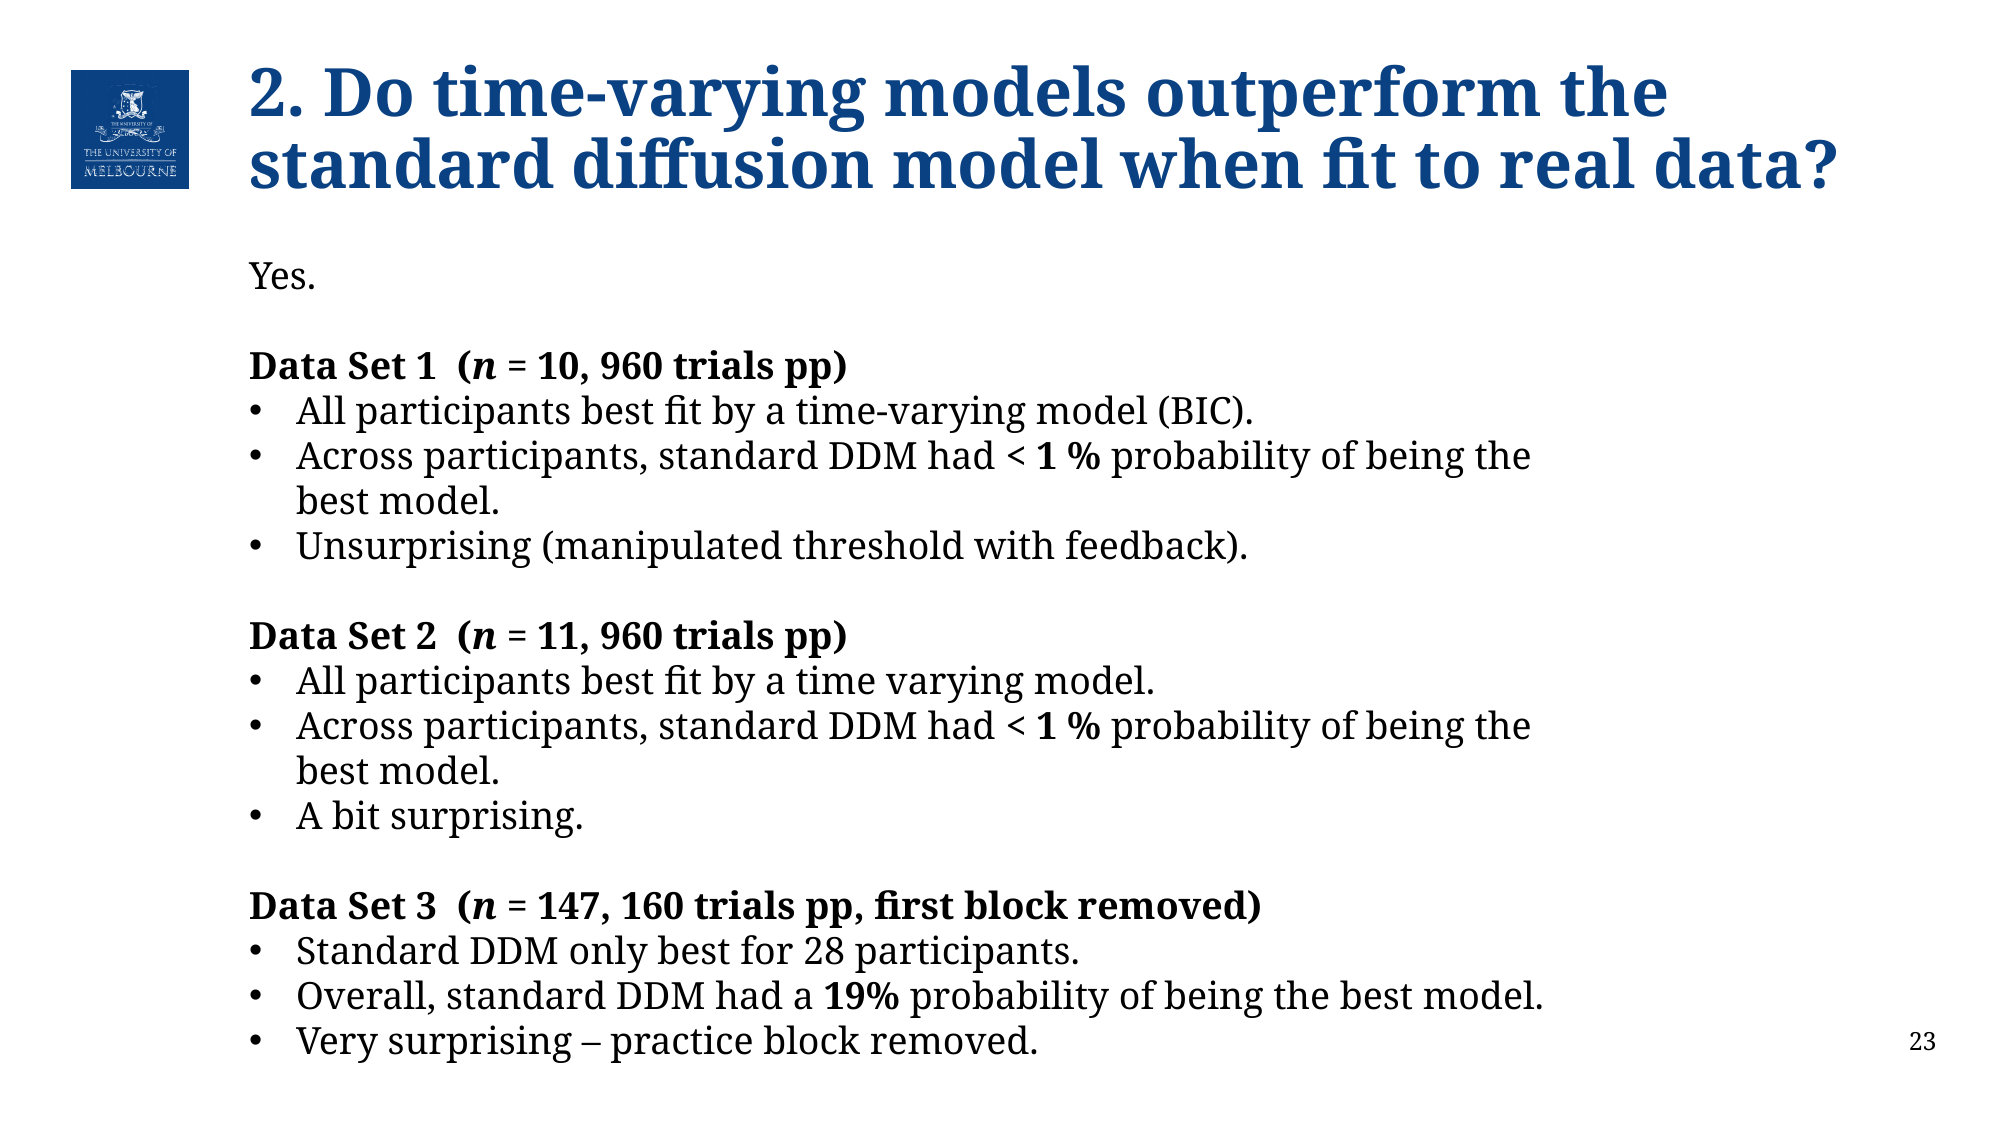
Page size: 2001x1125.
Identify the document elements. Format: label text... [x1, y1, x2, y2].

picture [71, 70, 189, 189]
title 2. Do time-varying models outperform the standard diffusion model when fit to real data? [234, 64, 1924, 211]
text_box Yes. Data Set 1 (n = 10, 960 trials pp) All participants best fit by a time-varying model (BIC). Across participants, standard DDM had < 1 % probability of being the best model. Unsurprising (manipulated threshold with feedback). Data Set 2 (n = 11, 960 trials pp) All participants best fit by a time varying model. Across participants, standard DDM had < 1 % probability of being the best model. A bit surprising. Data Set 3 (n = 147, 160 trials pp, first block removed) Standard DDM only best for 28 participants. Overall, standard DDM had a 19% probability of being the best model. Very surprising – practice block removed. [234, 244, 1630, 1125]
slide_number 23 [1797, 1012, 1937, 1073]
